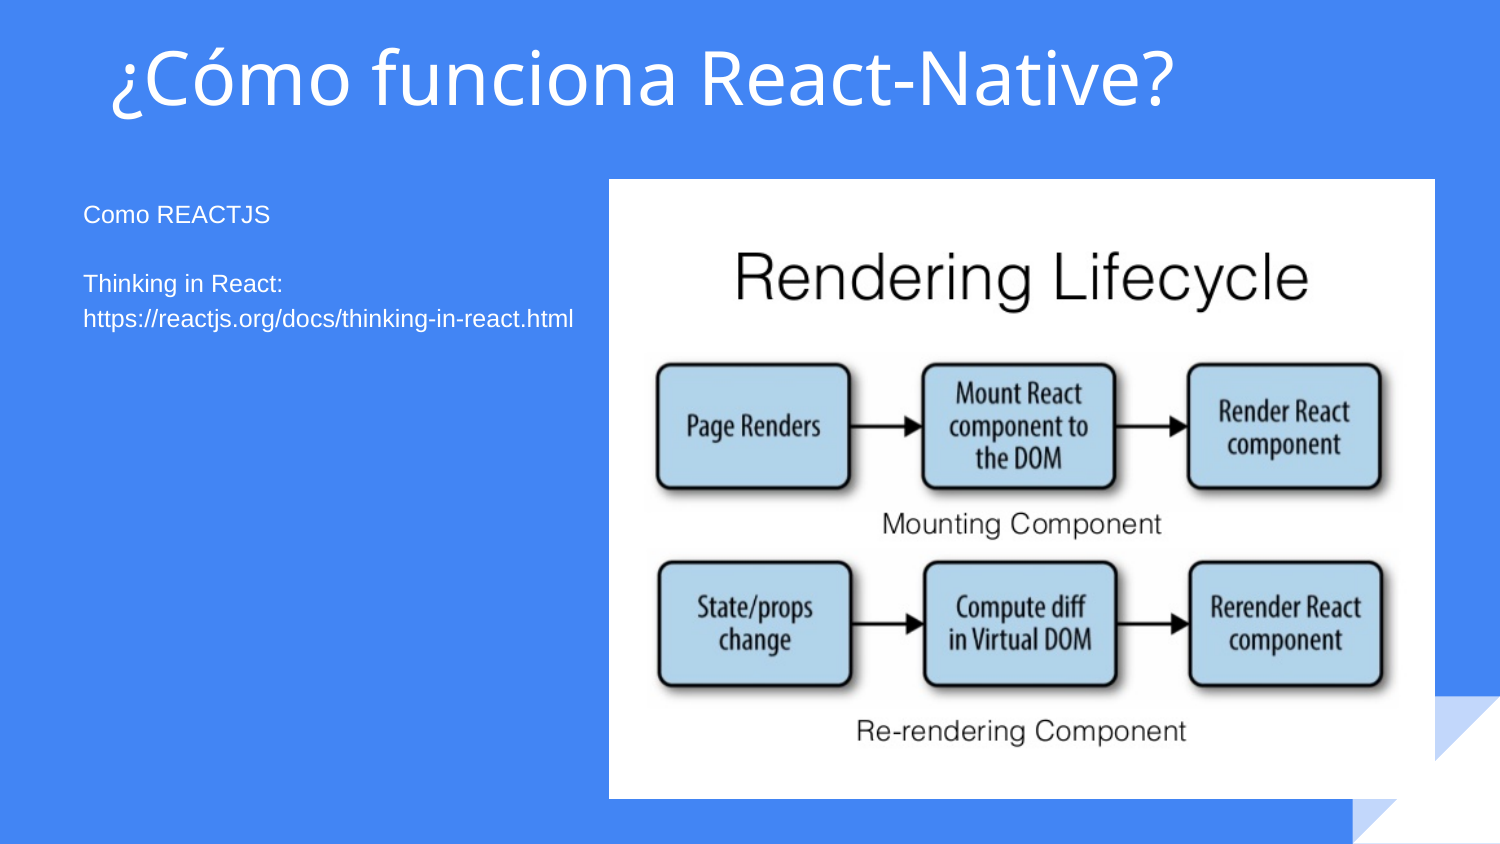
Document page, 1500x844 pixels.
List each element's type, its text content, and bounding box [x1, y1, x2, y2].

subtitle Como REACTJS Thinking in React: https://reactjs.org/docs/thinking-in-react.html [68, 179, 607, 269]
title ¿Cómo funciona React-Native? [96, 19, 1446, 136]
picture [609, 179, 1435, 799]
